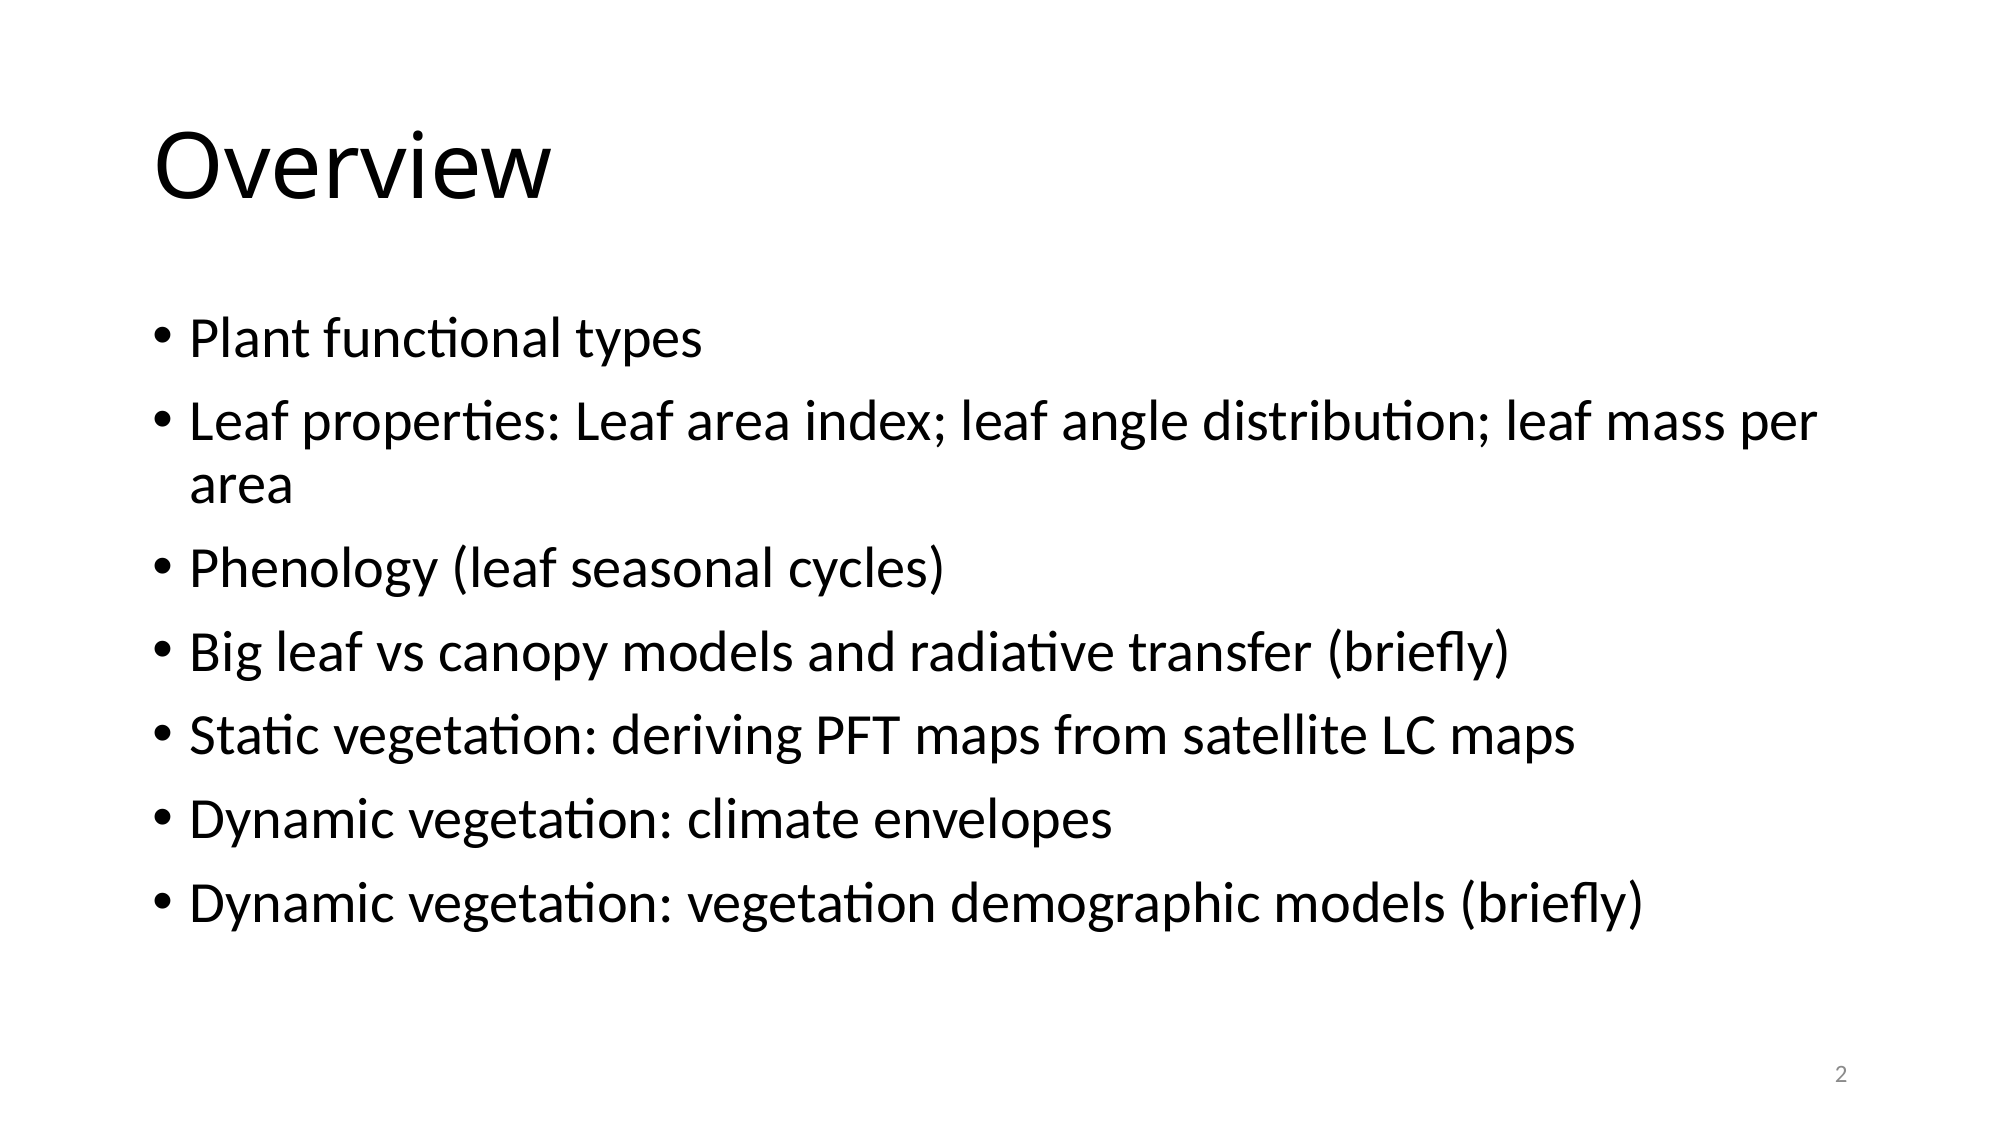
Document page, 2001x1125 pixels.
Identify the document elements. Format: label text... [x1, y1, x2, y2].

title Overview [137, 59, 1863, 278]
list Plant functional types Leaf properties: Leaf area index; leaf angle distribution; leaf mass per area Phenology (leaf seasonal cycles) Big leaf vs canopy models and radiative transfer (briefly) Static vegetation: deriving PFT maps from satellite LC maps Dynamic vegetation: climate envelopes Dynamic vegetation: vegetation demographic models (briefly) [137, 299, 1863, 1014]
slide_number 2 [1412, 1042, 1863, 1103]
